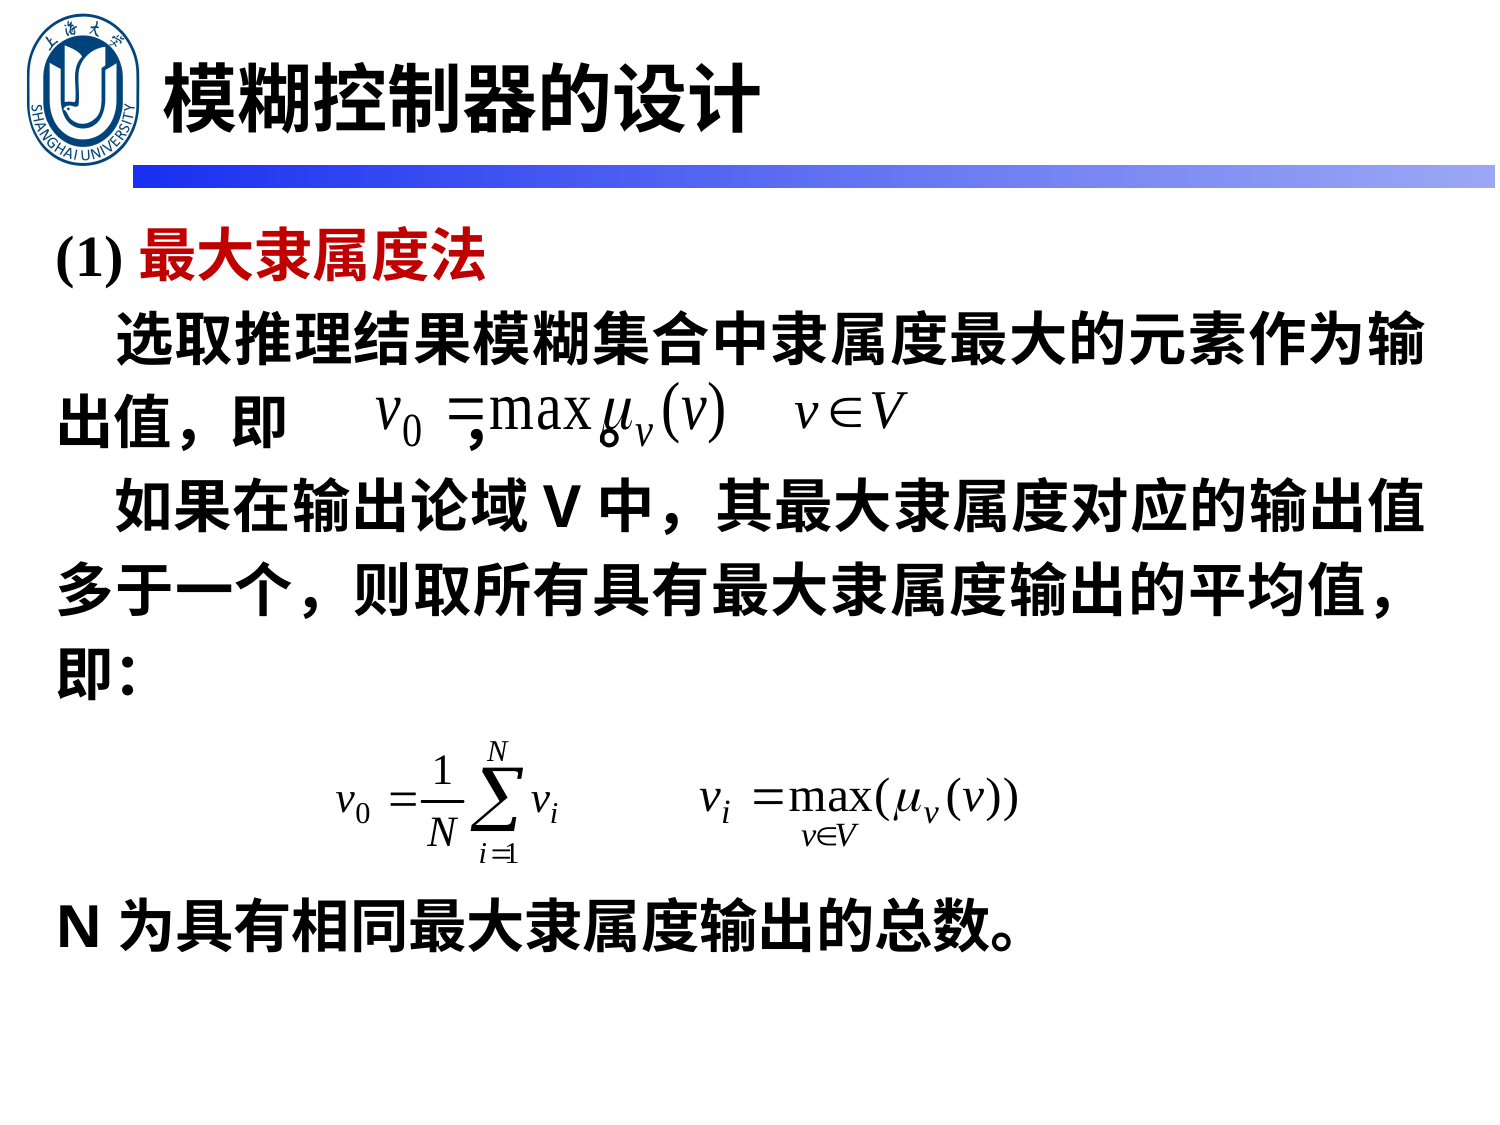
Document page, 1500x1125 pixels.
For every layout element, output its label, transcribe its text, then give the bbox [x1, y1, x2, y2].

picture [10, 11, 158, 169]
text_box 模糊控制器的设计 [147, 44, 1423, 232]
text_box (1)最大隶属度法 选取推理结果模糊集合中隶属度最大的元素作为输出值，即 ， 。 如果在输出论域V中，其最大隶属度对应的输出值多于一个，则取所有具有最大隶属度输出的平均值，即： N为具有相同最大隶属度输出的总数。 [41, 196, 1442, 967]
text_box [690, 762, 1029, 861]
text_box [785, 378, 924, 446]
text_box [328, 725, 576, 878]
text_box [365, 360, 742, 464]
